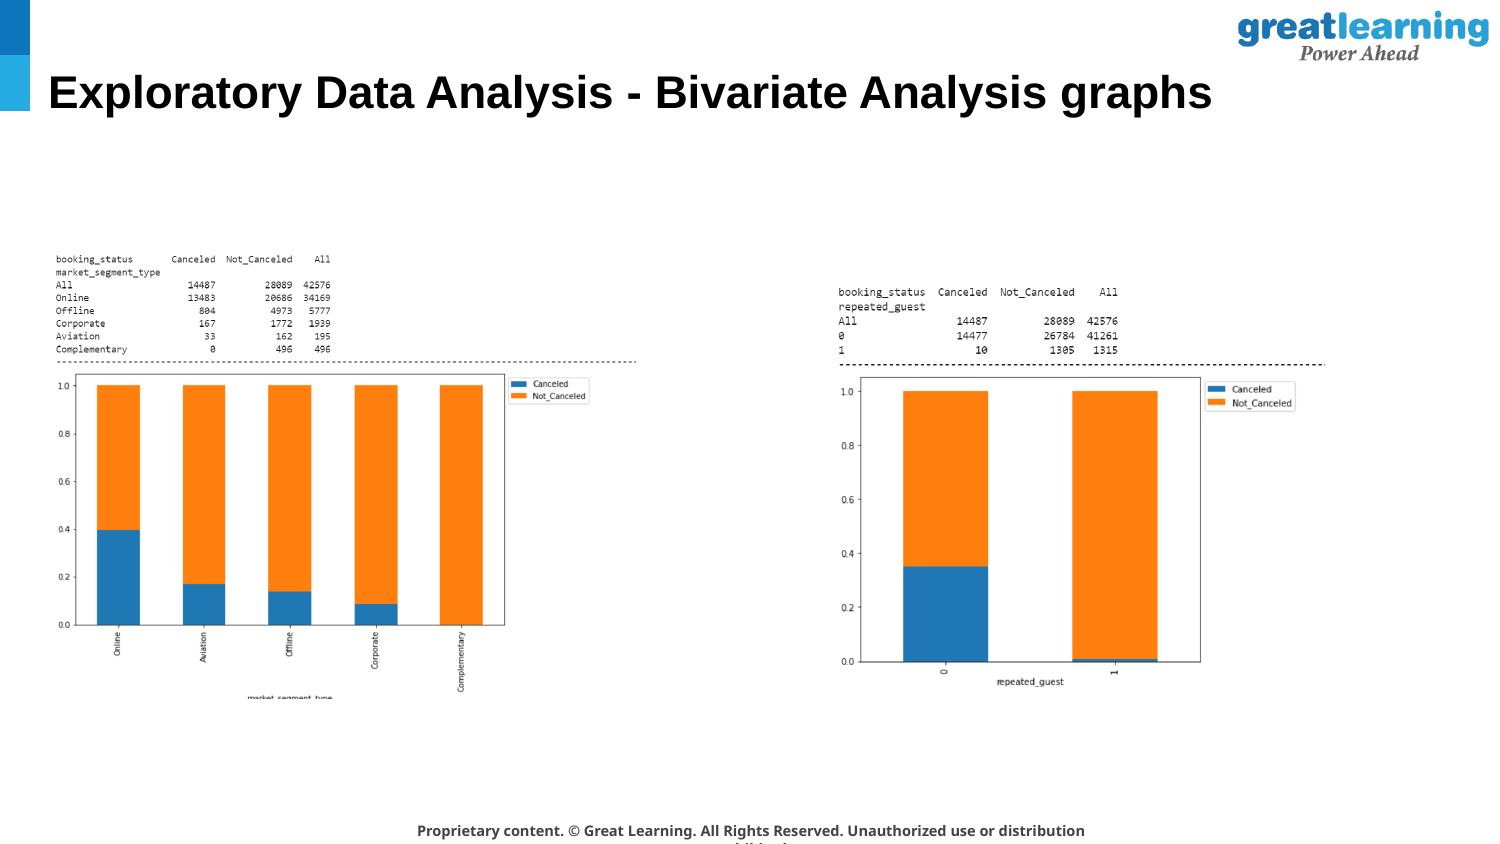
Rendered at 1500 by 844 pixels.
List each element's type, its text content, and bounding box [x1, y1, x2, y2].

picture [46, 248, 636, 699]
title Exploratory Data Analysis - Bivariate Analysis graphs [33, 47, 1431, 142]
picture [0, 0, 30, 111]
picture [1234, 10, 1491, 62]
picture [826, 288, 1325, 687]
